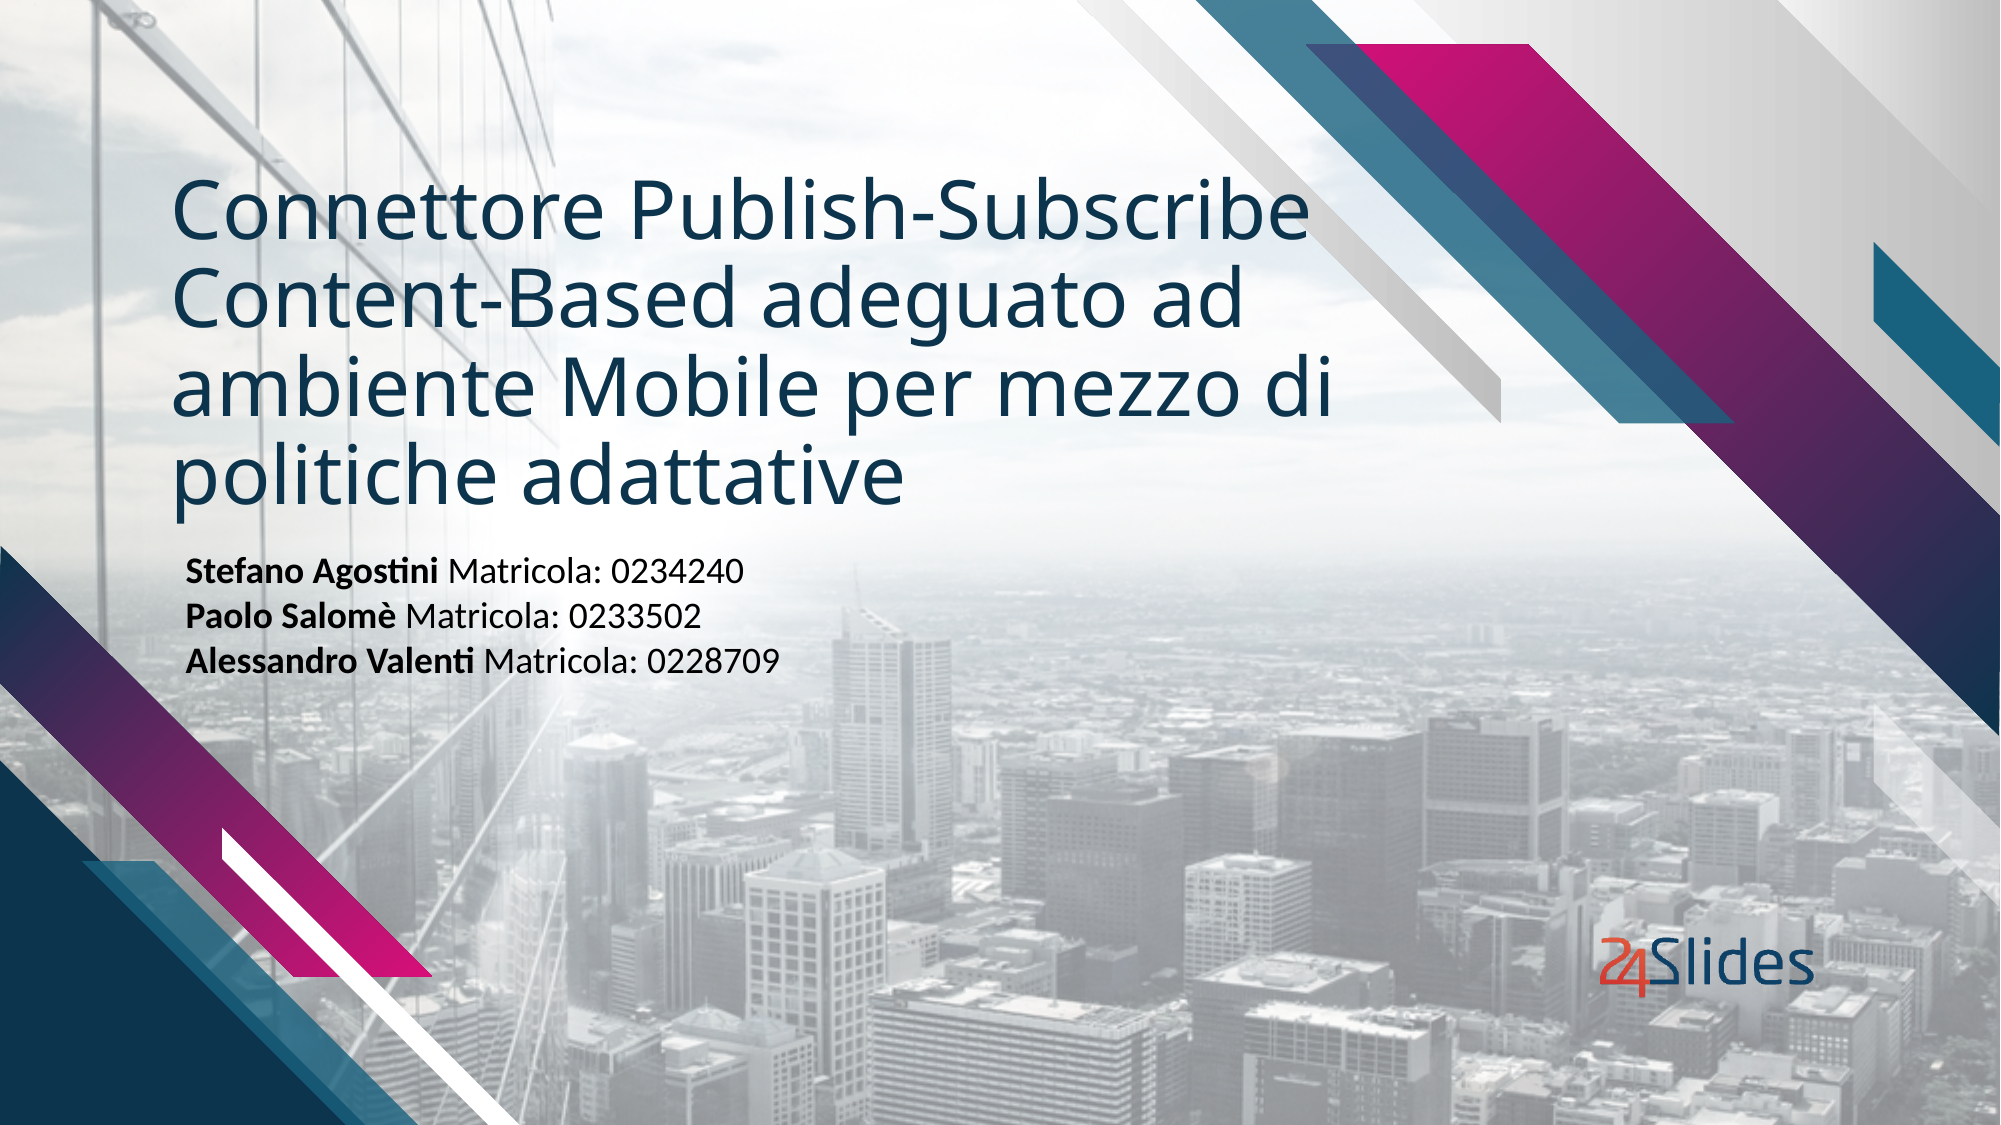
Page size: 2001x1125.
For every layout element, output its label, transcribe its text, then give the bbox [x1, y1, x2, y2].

title Connettore Publish-Subscribe Content-Based adeguato ad ambiente Mobile per mezzo di politiche adattative [170, 159, 1438, 523]
picture [1589, 925, 1824, 1009]
text_box Stefano Agostini Matricola: 0234240 Paolo Salomè Matricola: 0233502 Alessandro Valenti Matricola: 0228709 [170, 539, 1316, 779]
